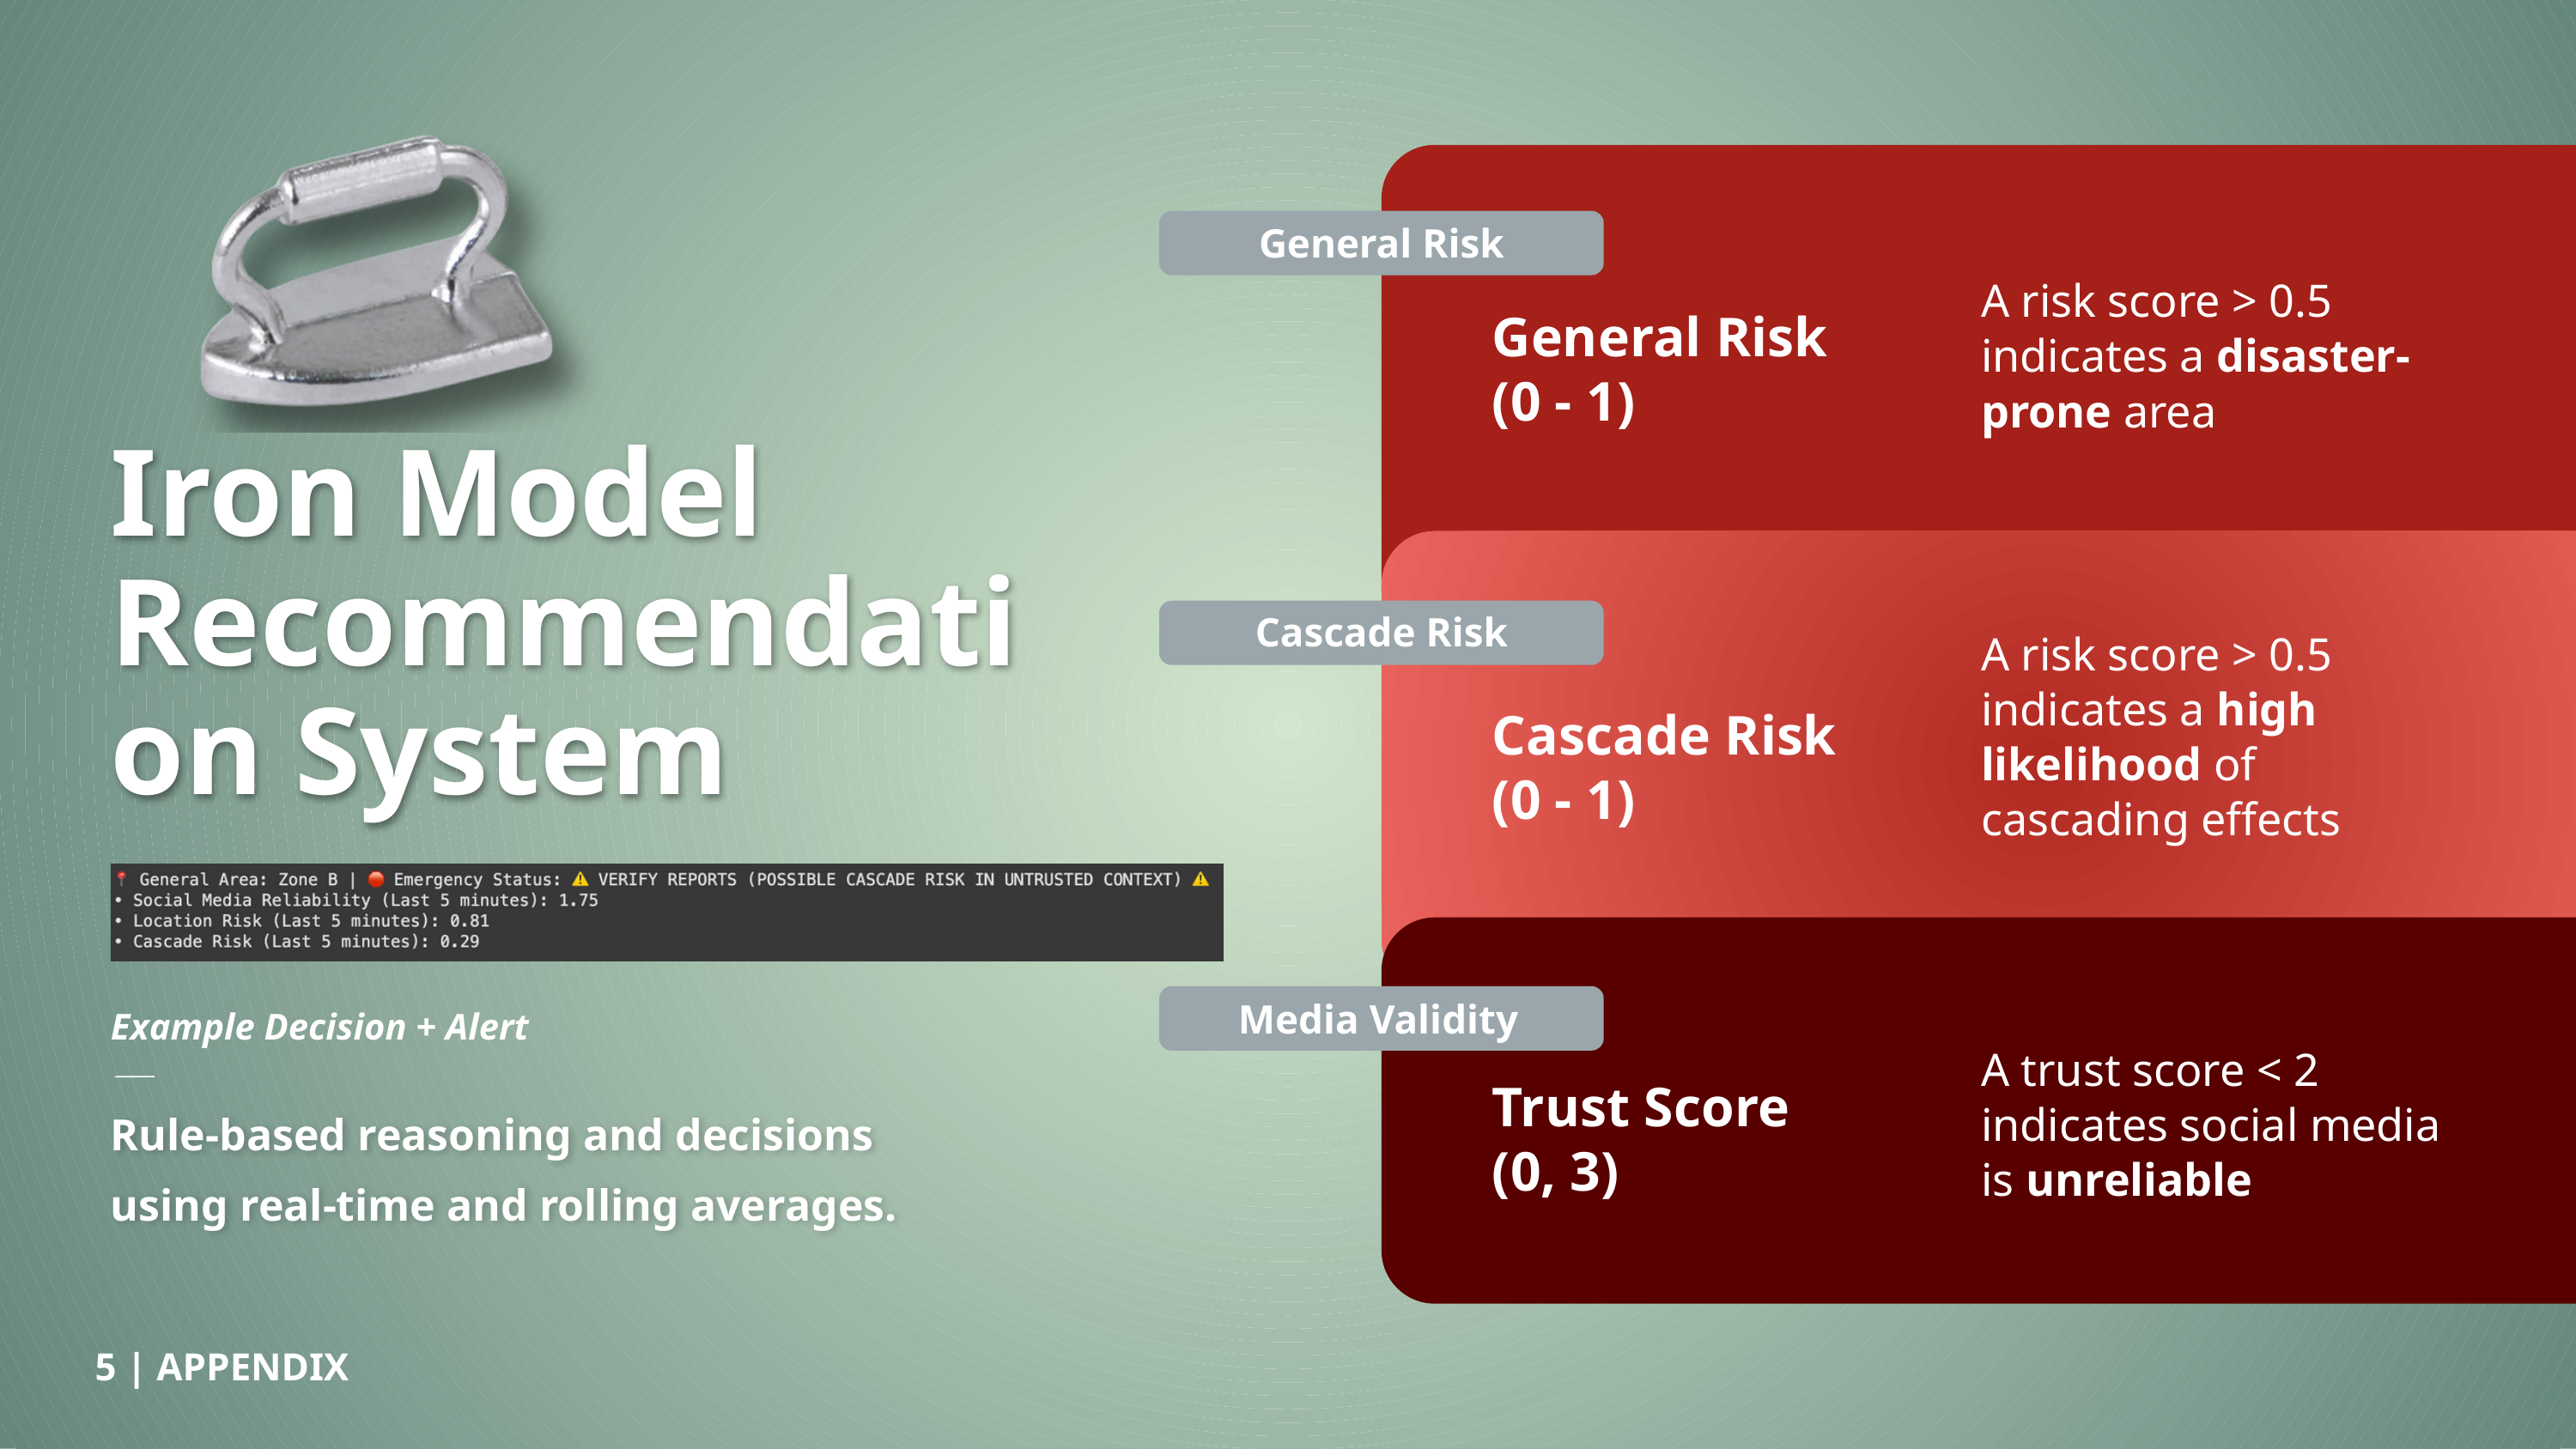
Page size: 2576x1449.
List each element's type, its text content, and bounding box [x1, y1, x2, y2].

text_box Example Decision + Alert [110, 997, 1001, 1048]
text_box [1381, 530, 2576, 917]
text_box [110, 864, 1224, 961]
text_box 5 | APPENDIX [0, 1336, 445, 1389]
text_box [1381, 144, 2576, 530]
text_box Rule-based reasoning and decisions using real-time and rolling averages. [110, 1088, 1001, 1230]
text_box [1381, 917, 2576, 1304]
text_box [1158, 985, 1604, 1052]
text_box [155, 102, 706, 428]
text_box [1158, 210, 1604, 276]
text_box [1158, 600, 1604, 665]
text_box Iron Model Recommendation System [110, 430, 1064, 819]
